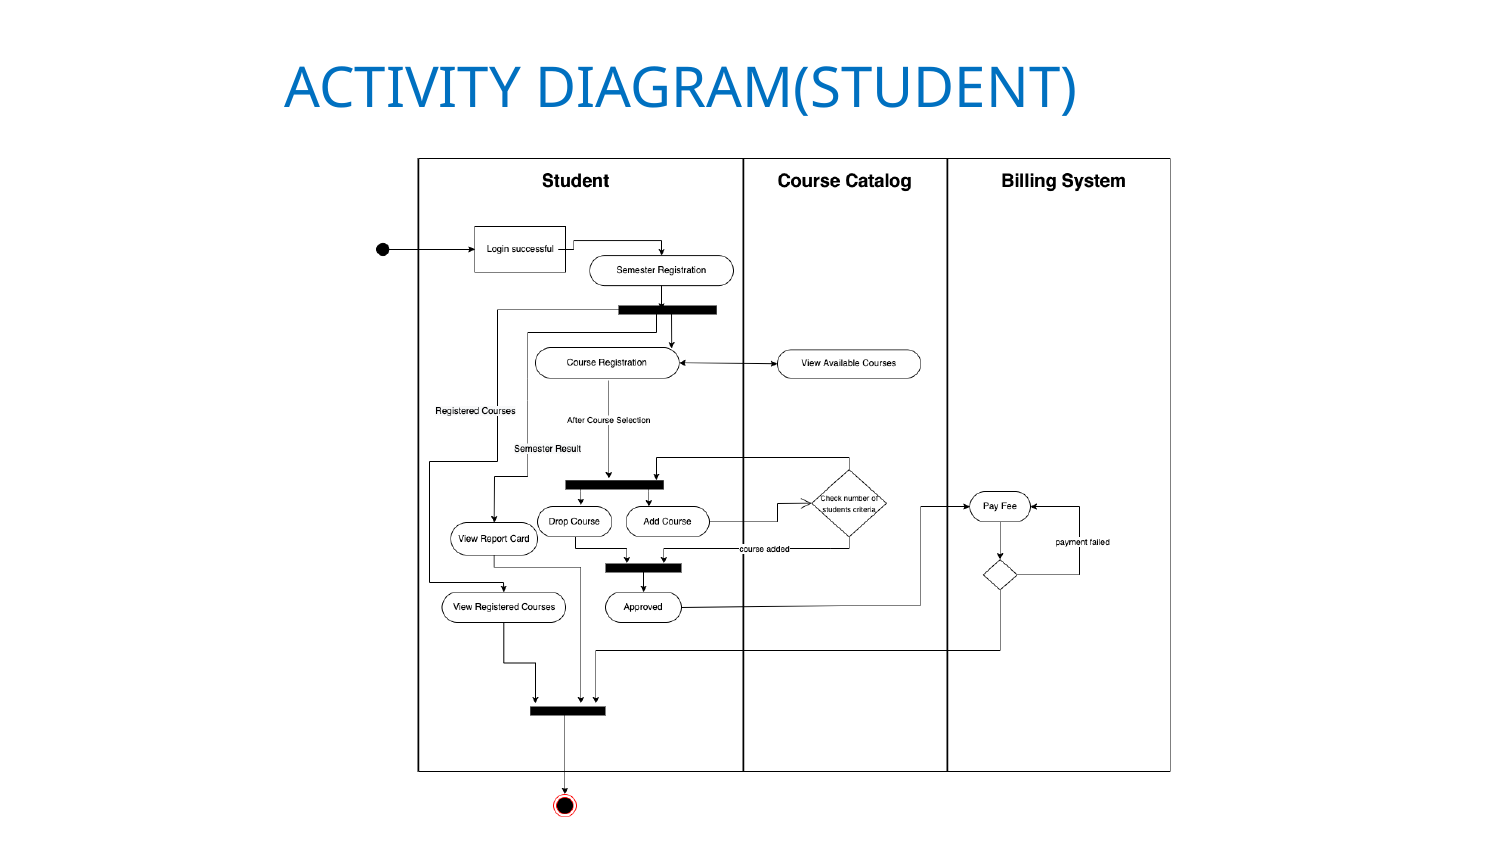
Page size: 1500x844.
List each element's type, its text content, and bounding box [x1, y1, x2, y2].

text_box ACTIVITY DIAGRAM(STUDENT) [45, 36, 1317, 135]
picture [375, 157, 1171, 817]
